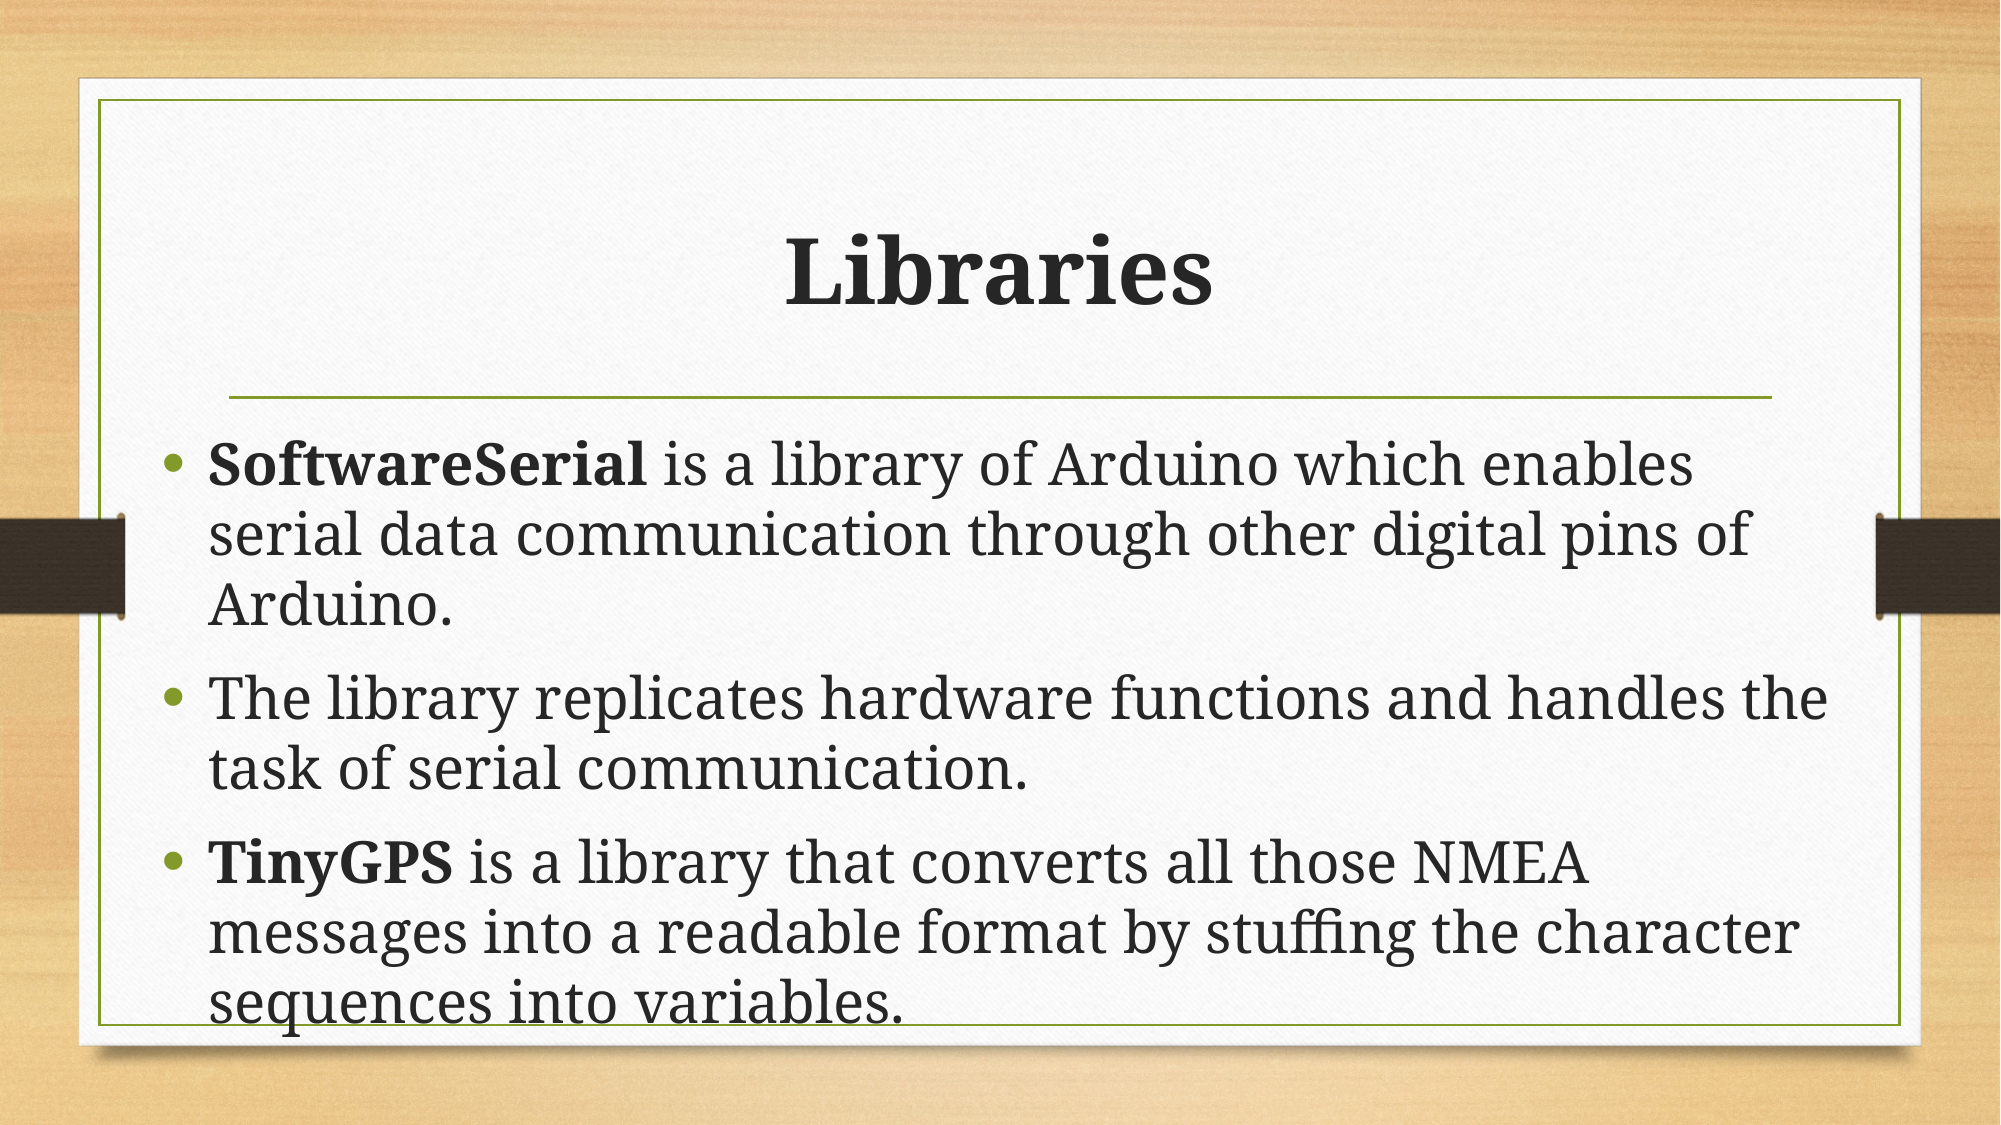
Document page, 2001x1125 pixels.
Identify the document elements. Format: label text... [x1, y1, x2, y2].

title Libraries [212, 161, 1788, 375]
list SoftwareSerial is a library of Arduino which enables serial data communication through other digital pins of Arduino. The library replicates hardware functions and handles the task of serial communication. TinyGPS is a library that converts all those NMEA messages into a readable format by stuffing the character sequences into variables. [146, 419, 1858, 989]
picture [0, 0, 2001, 1125]
